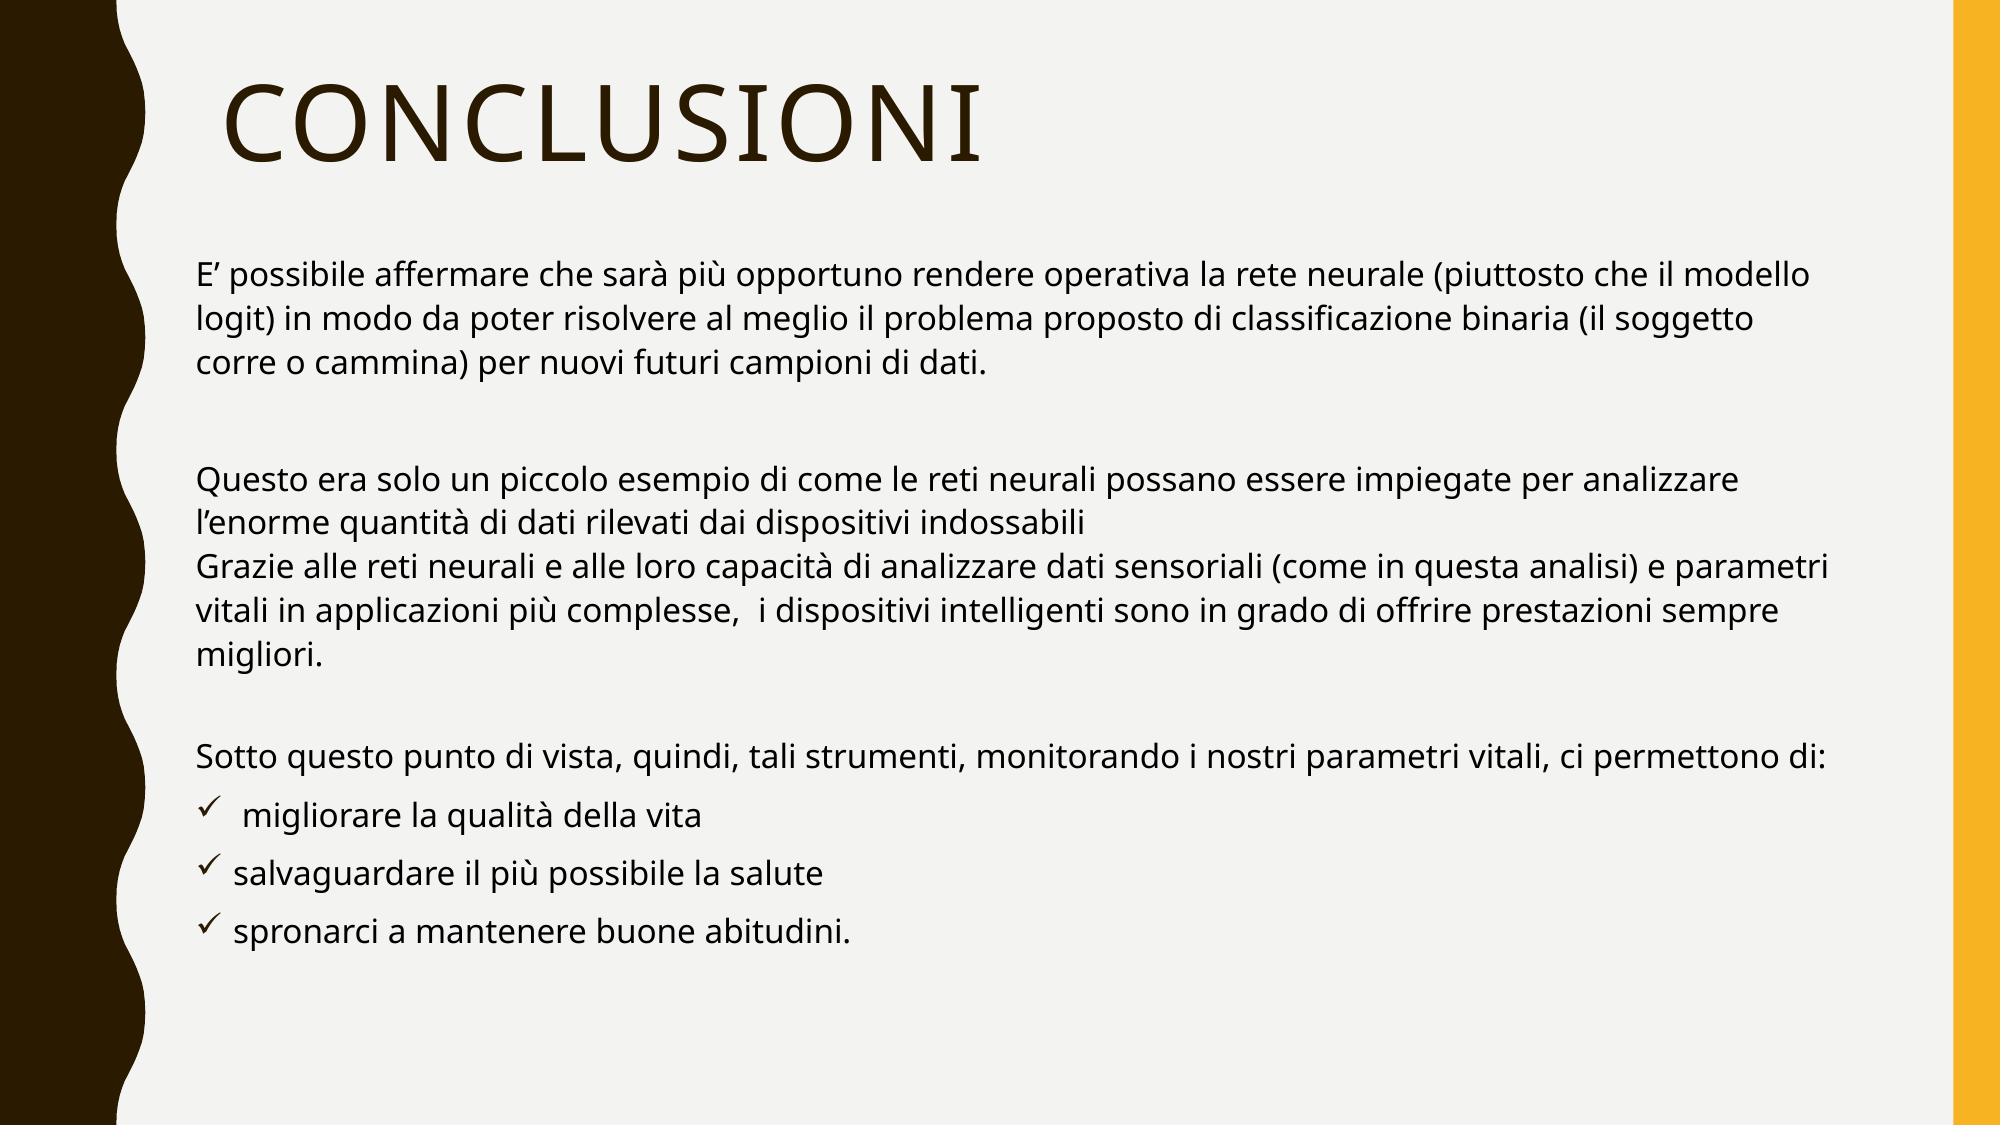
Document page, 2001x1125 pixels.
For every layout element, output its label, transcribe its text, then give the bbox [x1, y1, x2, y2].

list E’ possibile affermare che sarà più opportuno rendere operativa la rete neurale (piuttosto che il modello logit) in modo da poter risolvere al meglio il problema proposto di classificazione binaria (il soggetto corre o cammina) per nuovi futuri campioni di dati. Questo era solo un piccolo esempio di come le reti neurali possano essere impiegate per analizzare l’enorme quantità di dati rilevati dai dispositivi indossabili Grazie alle reti neurali e alle loro capacità di analizzare dati sensoriali (come in questa analisi) e parametri vitali in applicazioni più complesse, i dispositivi intelligenti sono in grado di offrire prestazioni sempre migliori. Sotto questo punto di vista, quindi, tali strumenti, monitorando i nostri parametri vitali, ci permettono di: migliorare la qualità della vita salvaguardare il più possibile la salute spronarci a mantenere buone abitudini. [180, 242, 1851, 1100]
title CONCLUSIONI [205, 62, 1875, 308]
